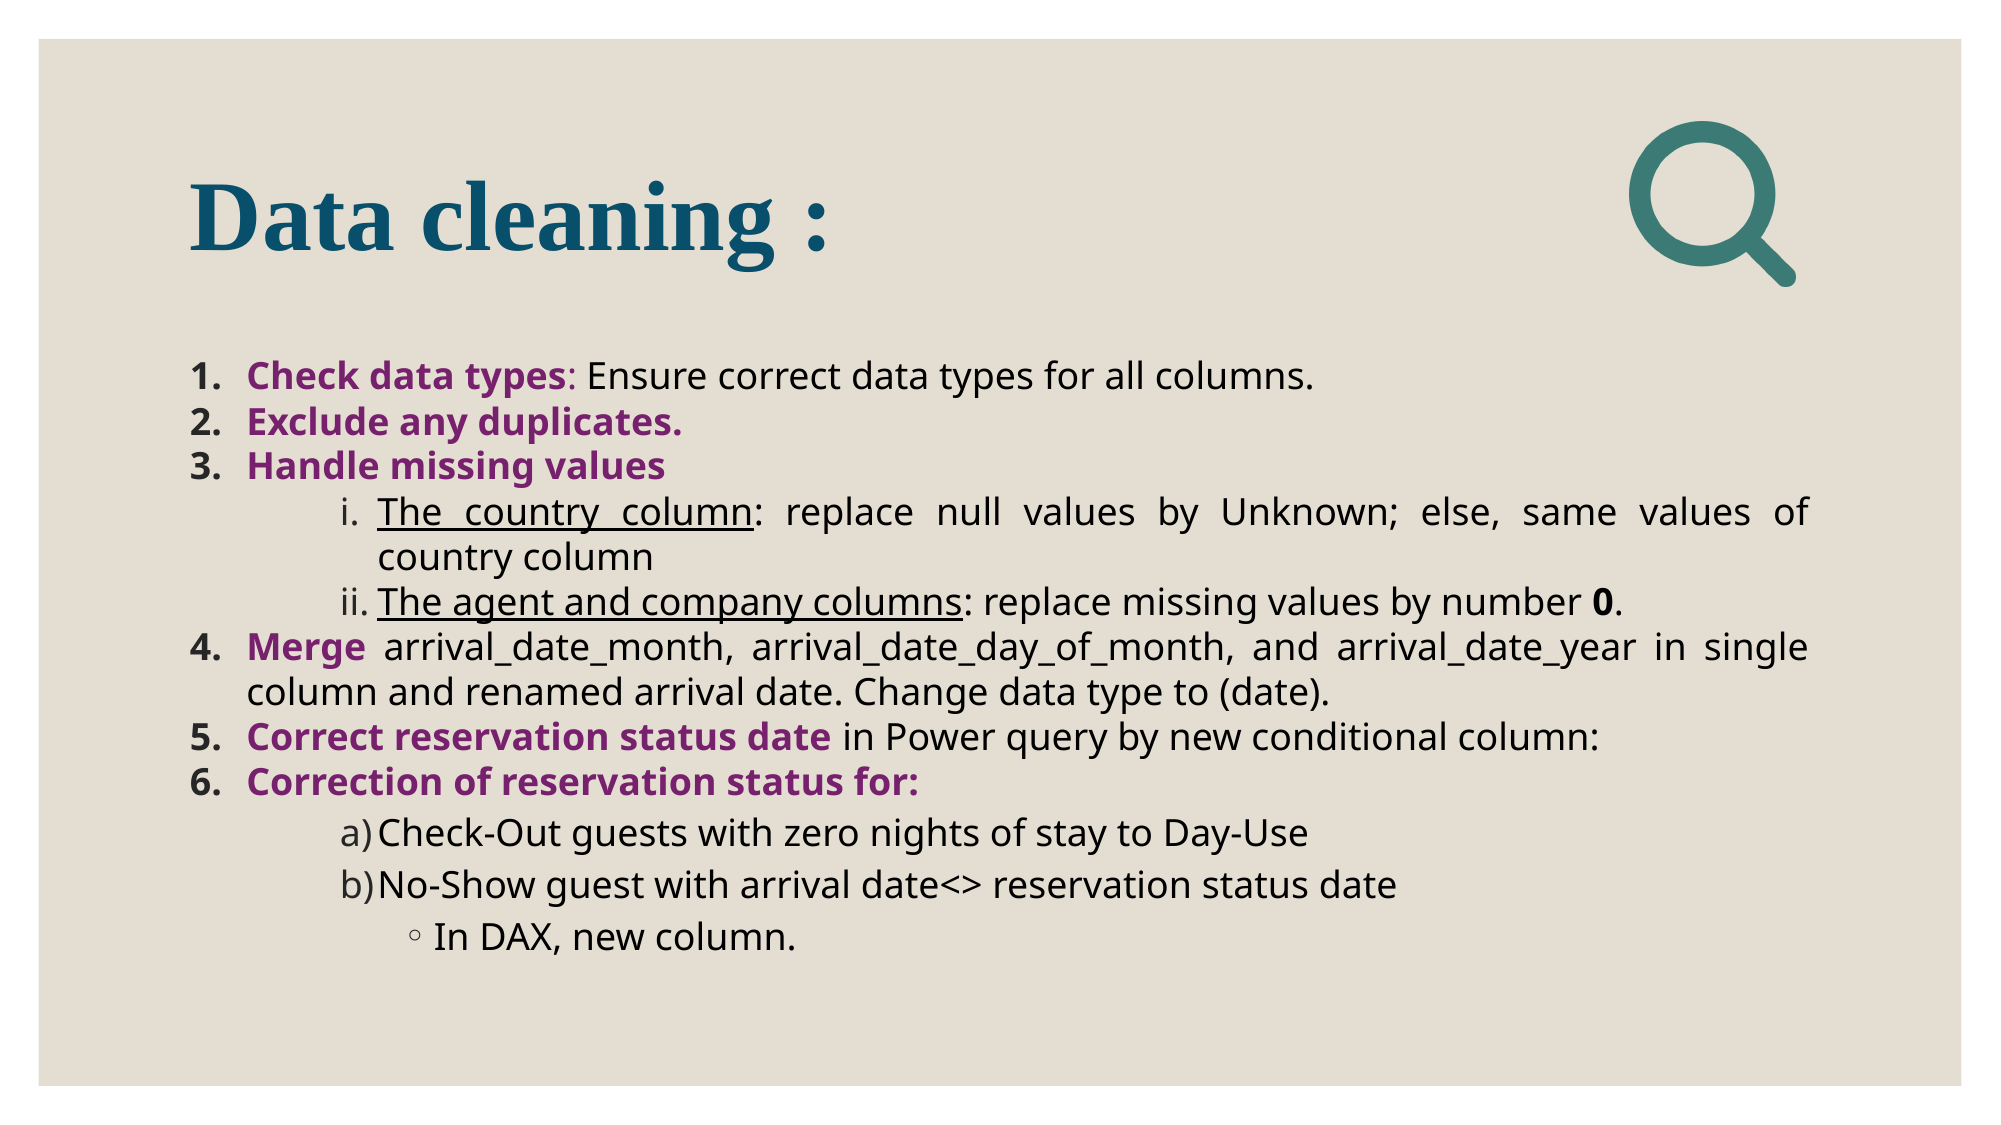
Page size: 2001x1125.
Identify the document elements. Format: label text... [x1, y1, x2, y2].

list Check data types: Ensure correct data types for all columns. Exclude any duplicates. Handle missing values The country column: replace null values by Unknown; else, same values of country column The agent and company columns: replace missing values by number 0. Merge arrival_date_month, arrival_date_day_of_month, and arrival_date_year in single column and renamed arrival date. Change data type to (date). Correct reservation status date in Power query by new conditional column: Correction of reservation status for: Check-Out guests with zero nights of stay to Day-Use No-Show guest with arrival date<> reservation status date In DAX, new column. [174, 345, 1825, 990]
title Data cleaning : [174, 105, 1825, 331]
picture [1629, 121, 1796, 287]
